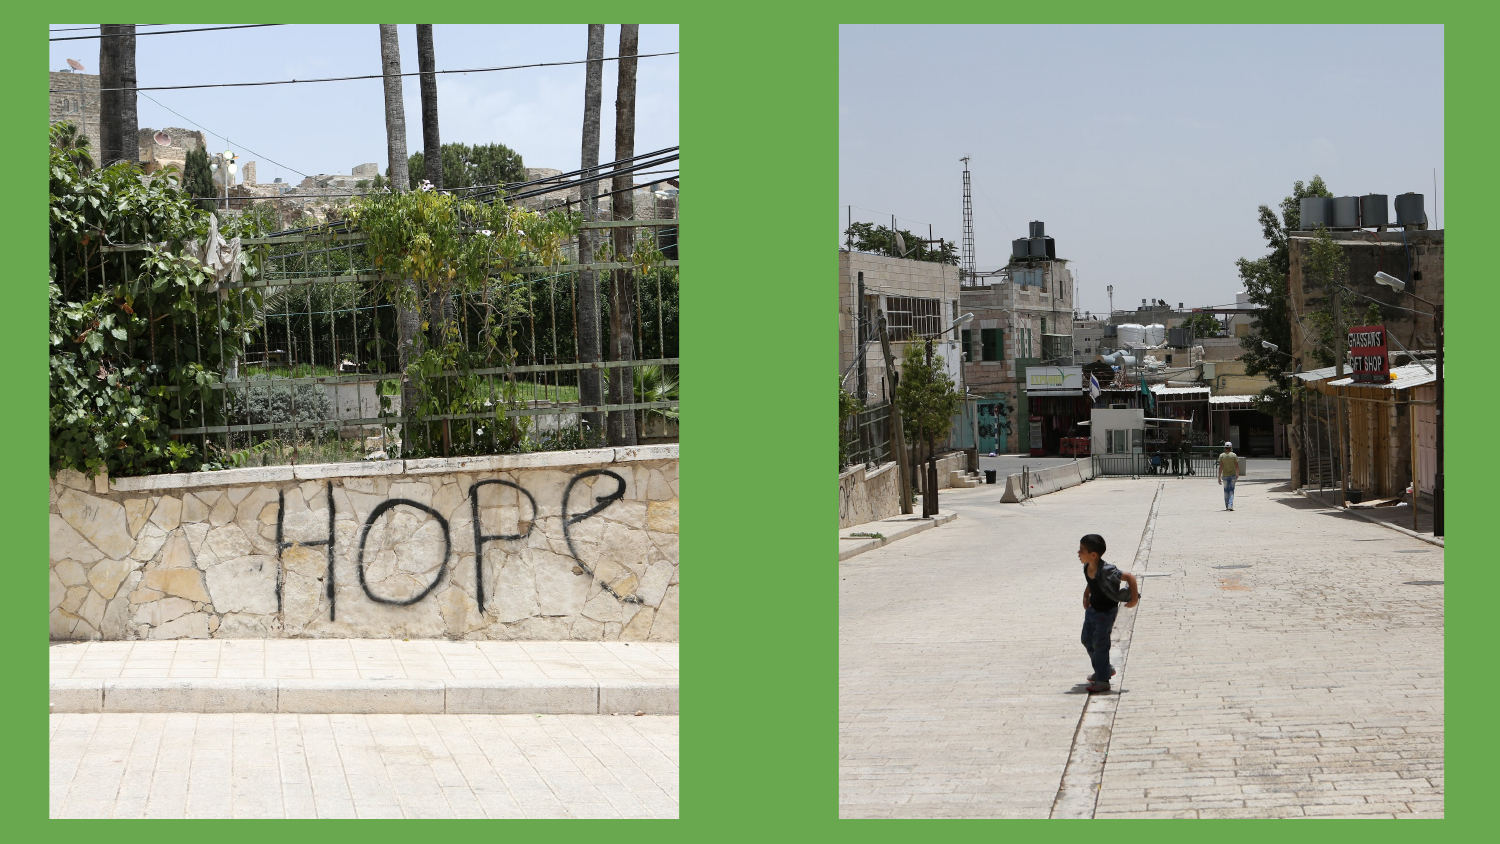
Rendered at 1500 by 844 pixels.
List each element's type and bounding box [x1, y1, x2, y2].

picture [49, 24, 680, 819]
picture [838, 24, 1445, 819]
